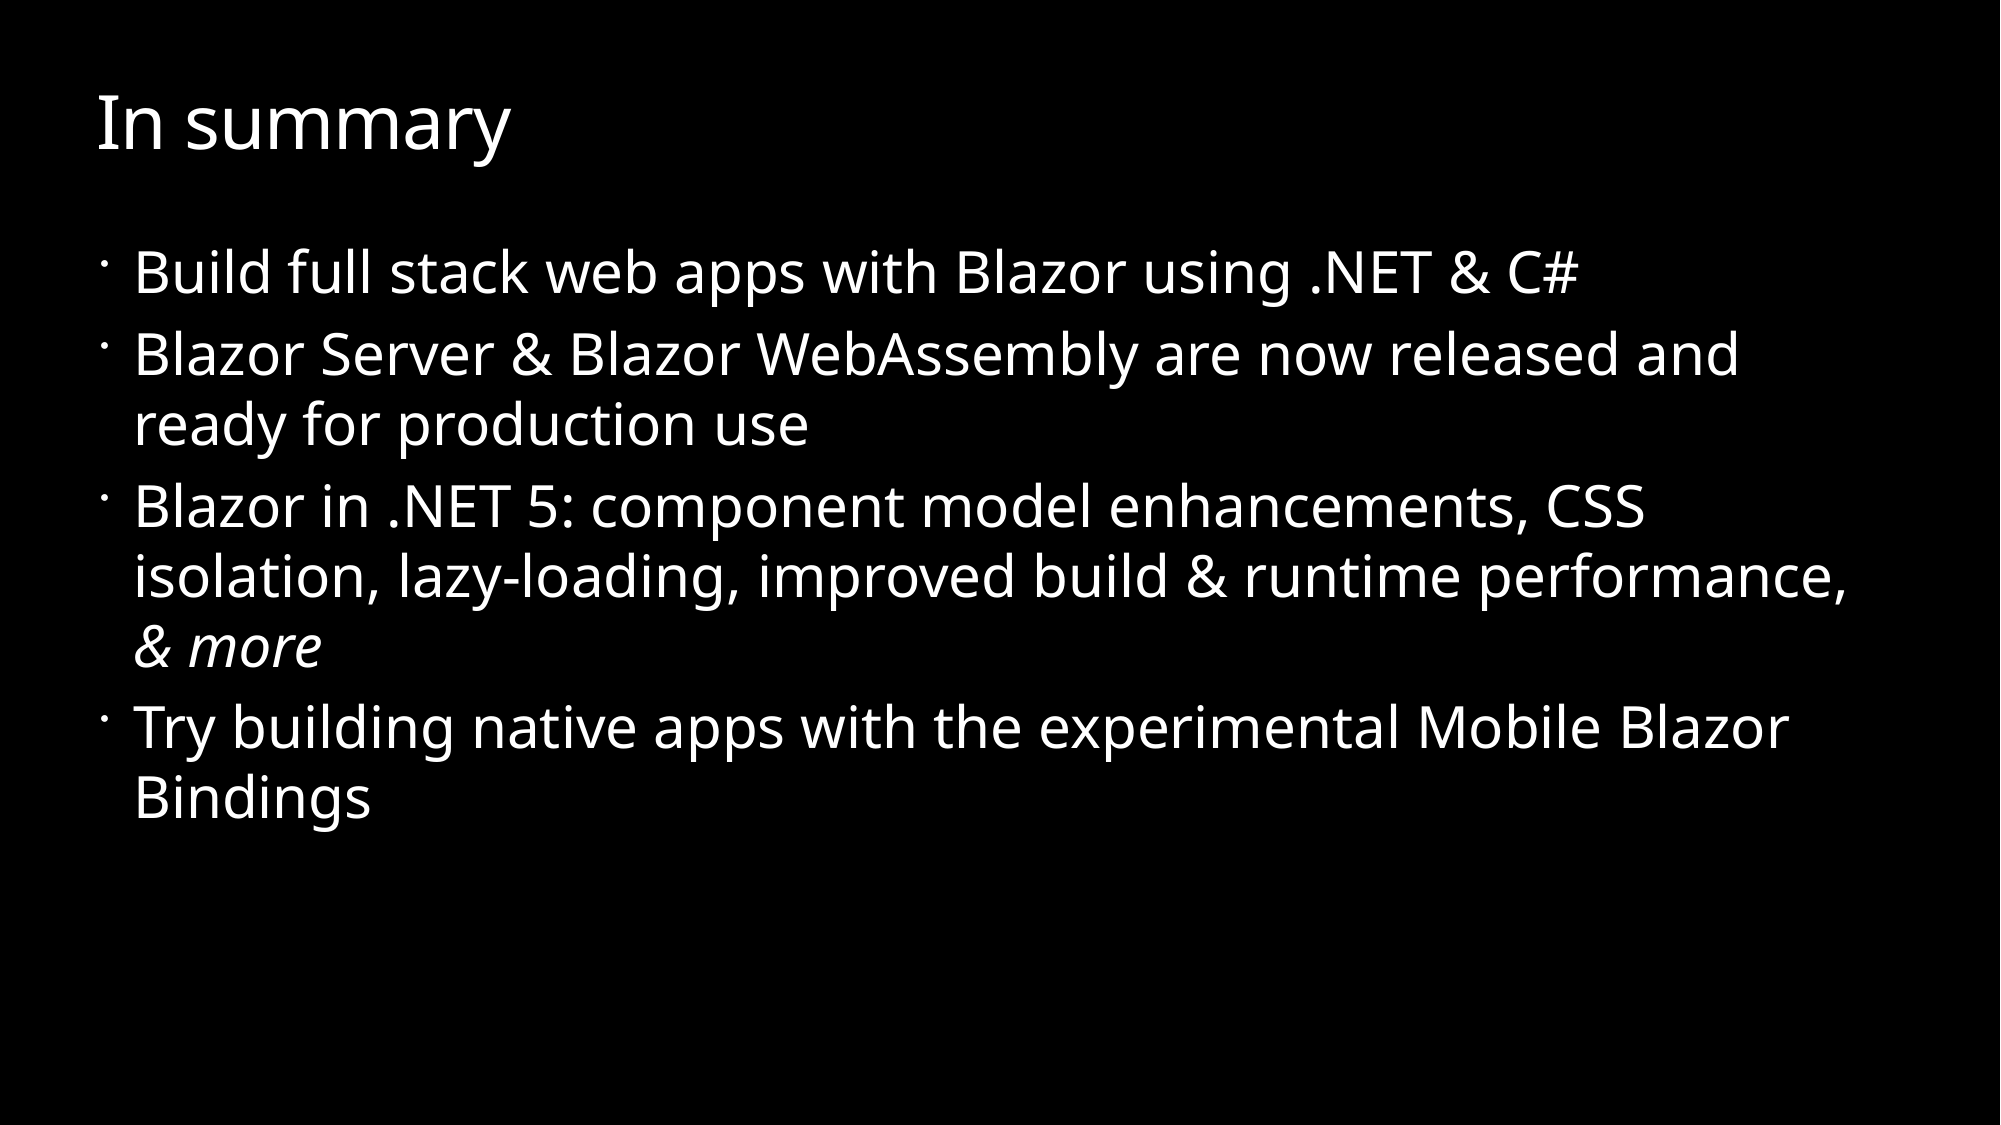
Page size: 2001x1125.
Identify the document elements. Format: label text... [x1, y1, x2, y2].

list Build full stack web apps with Blazor using .NET & C# Blazor Server & Blazor WebAssembly are now released and ready for production use Blazor in .NET 5: component model enhancements, CSS isolation, lazy-loading, improved build & runtime performance, & more Try building native apps with the experimental Mobile Blazor Bindings [95, 235, 1904, 943]
title In summary [96, 75, 1904, 166]
